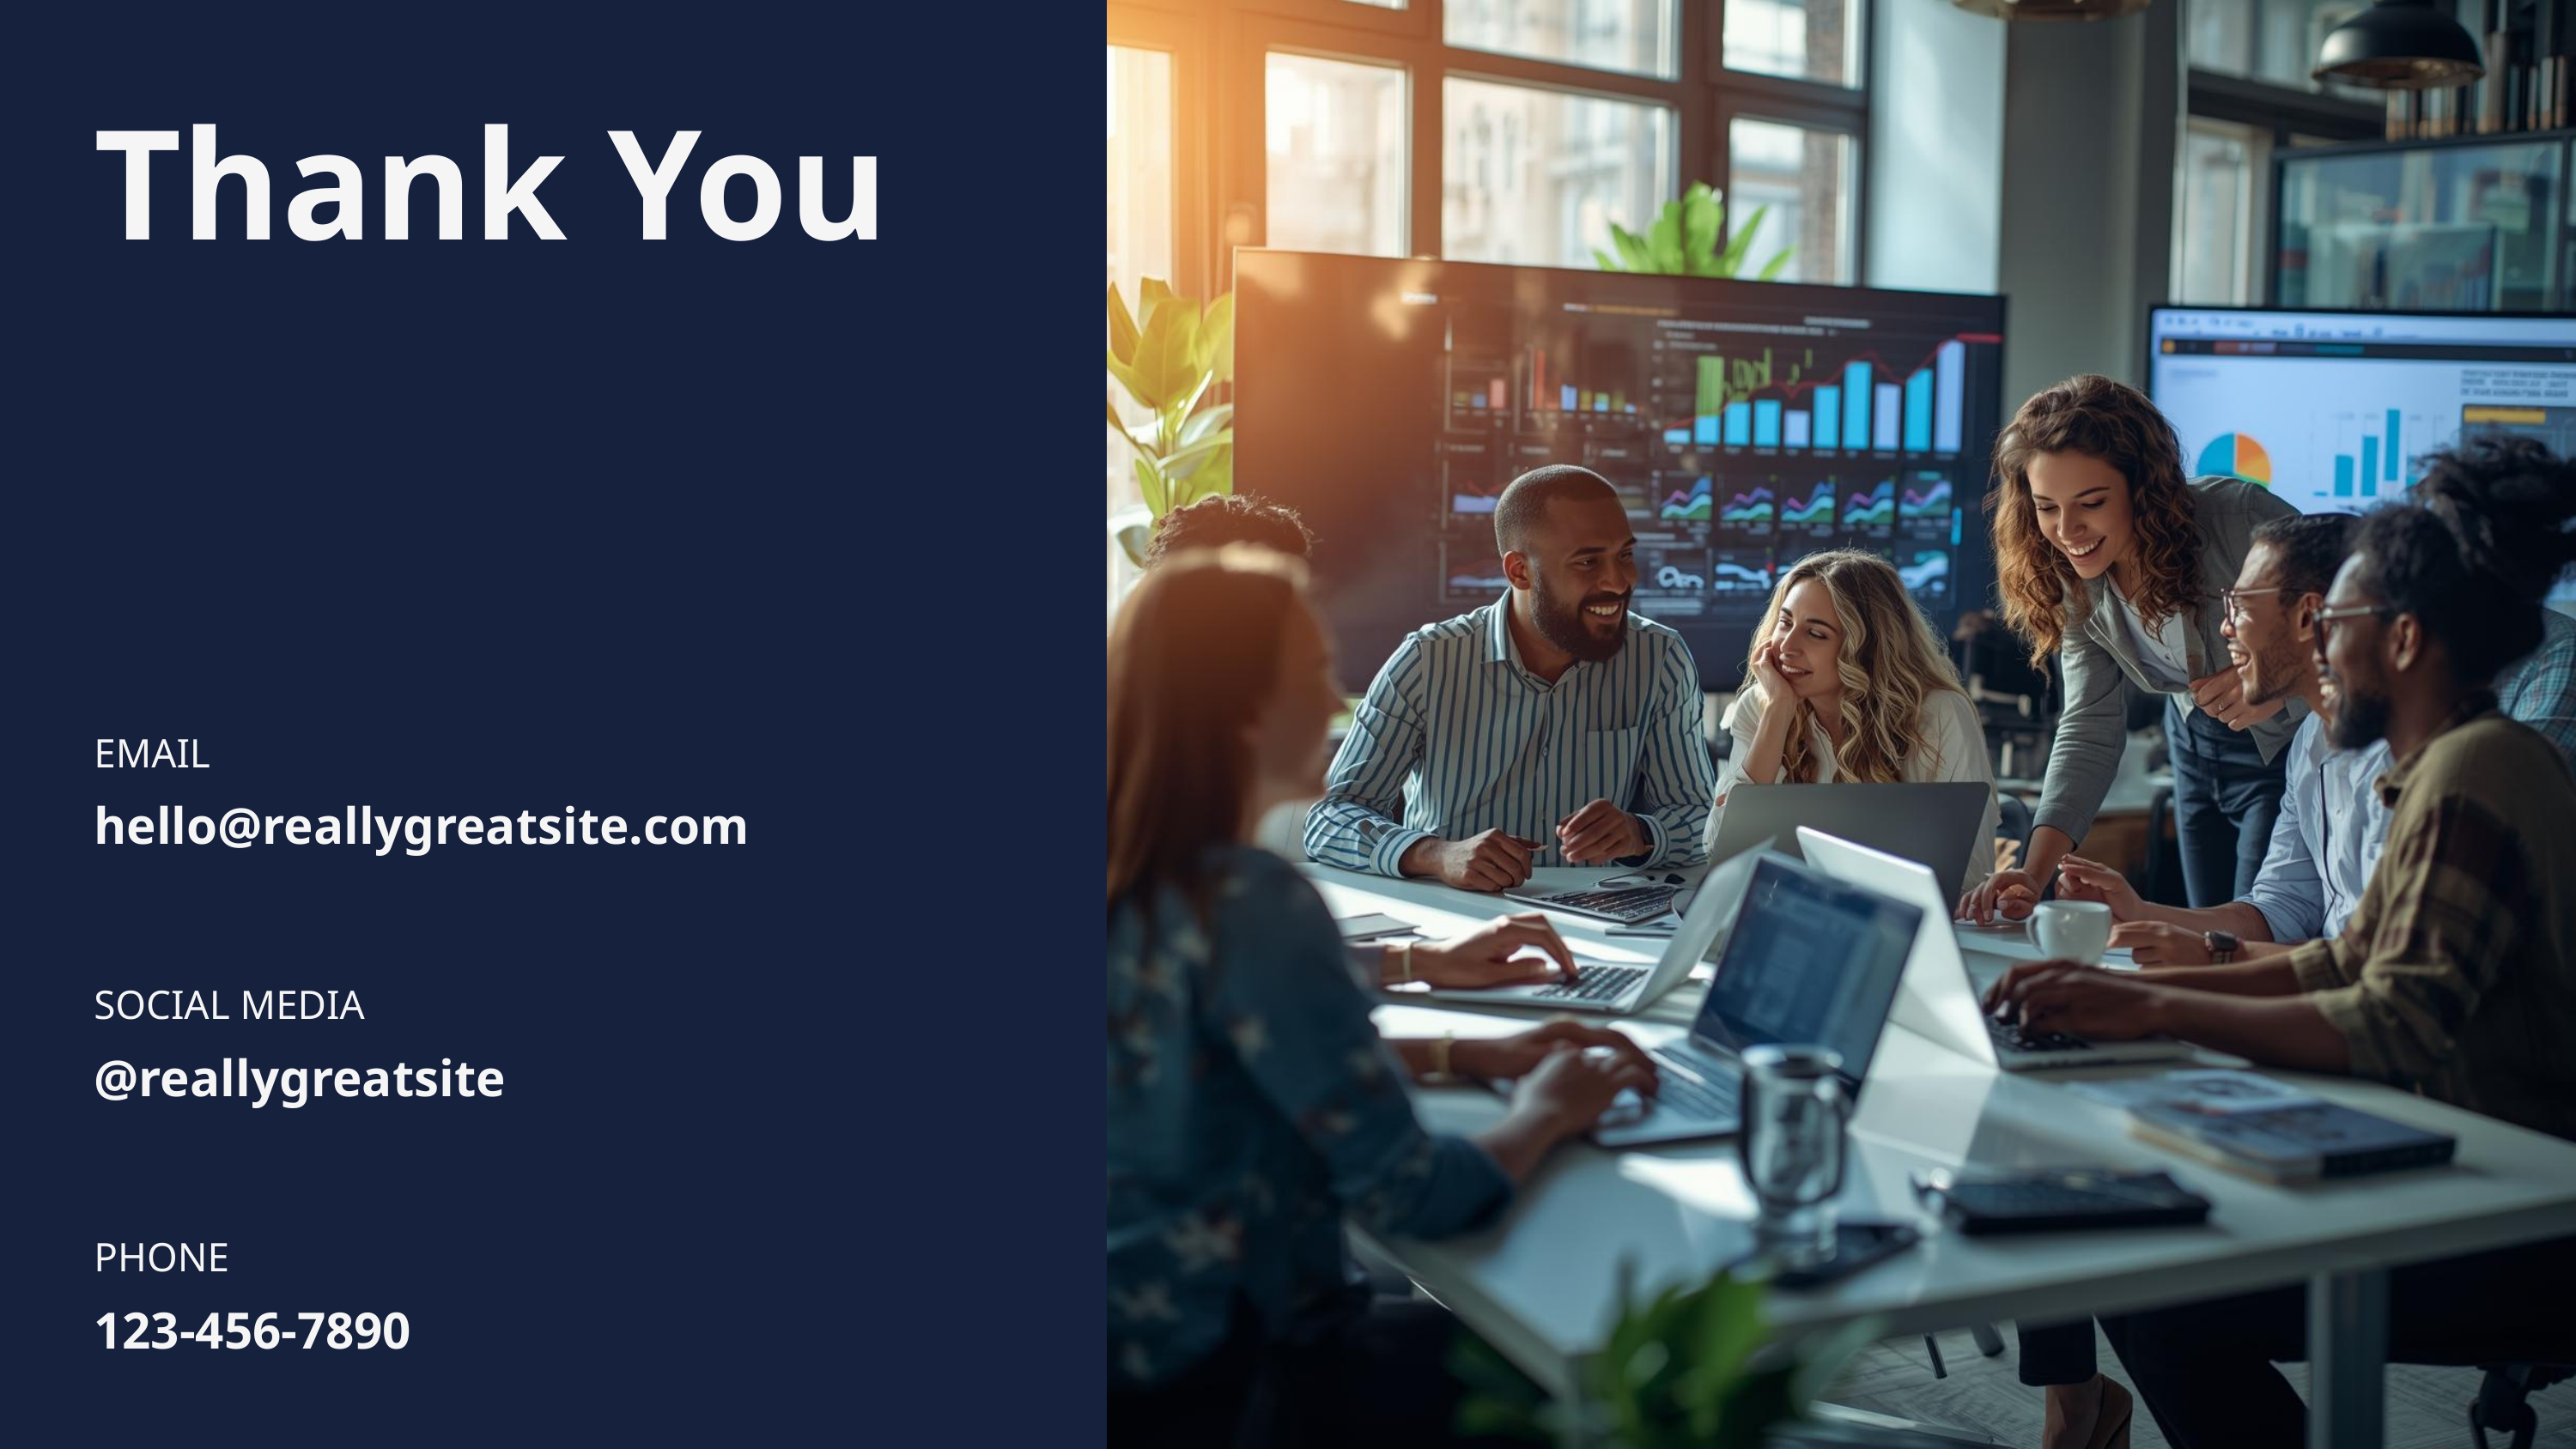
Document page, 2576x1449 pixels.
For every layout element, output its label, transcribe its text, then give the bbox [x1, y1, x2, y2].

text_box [94, 976, 862, 1103]
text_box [1106, 0, 2576, 1449]
text_box Thank You [94, 118, 1064, 270]
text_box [94, 724, 862, 851]
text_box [94, 1228, 862, 1355]
